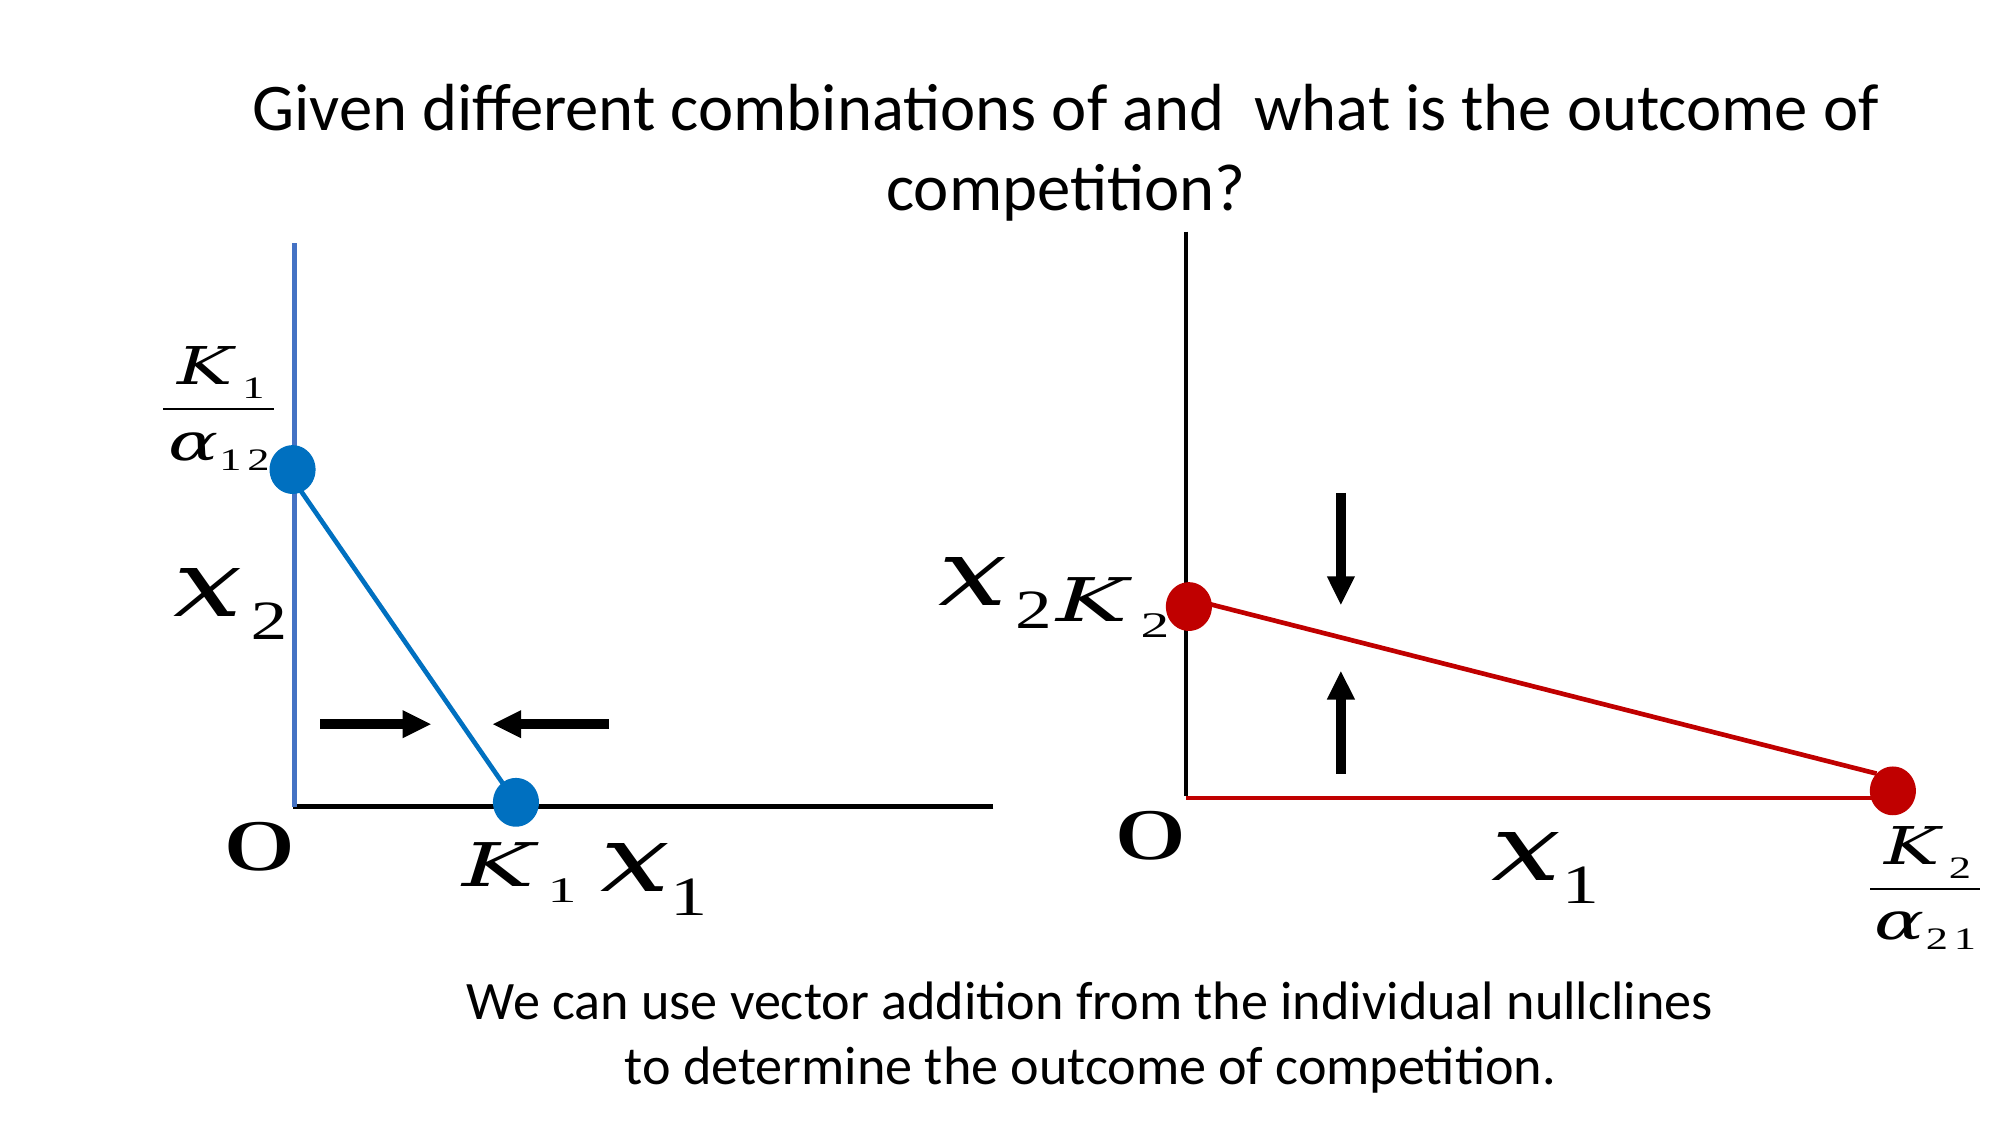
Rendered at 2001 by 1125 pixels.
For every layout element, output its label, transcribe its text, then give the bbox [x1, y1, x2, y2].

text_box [1187, 597, 1877, 774]
text_box [1868, 765, 1917, 817]
text_box [1164, 581, 1186, 631]
text_box [492, 807, 540, 828]
text_box We can use vector addition from the individual nullclines to determine the outcome of competition. [430, 958, 1752, 1103]
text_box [283, 466, 516, 803]
text_box [491, 776, 541, 806]
text_box [268, 444, 294, 493]
text_box [295, 444, 317, 466]
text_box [1182, 597, 1186, 774]
text_box [1187, 581, 1212, 597]
